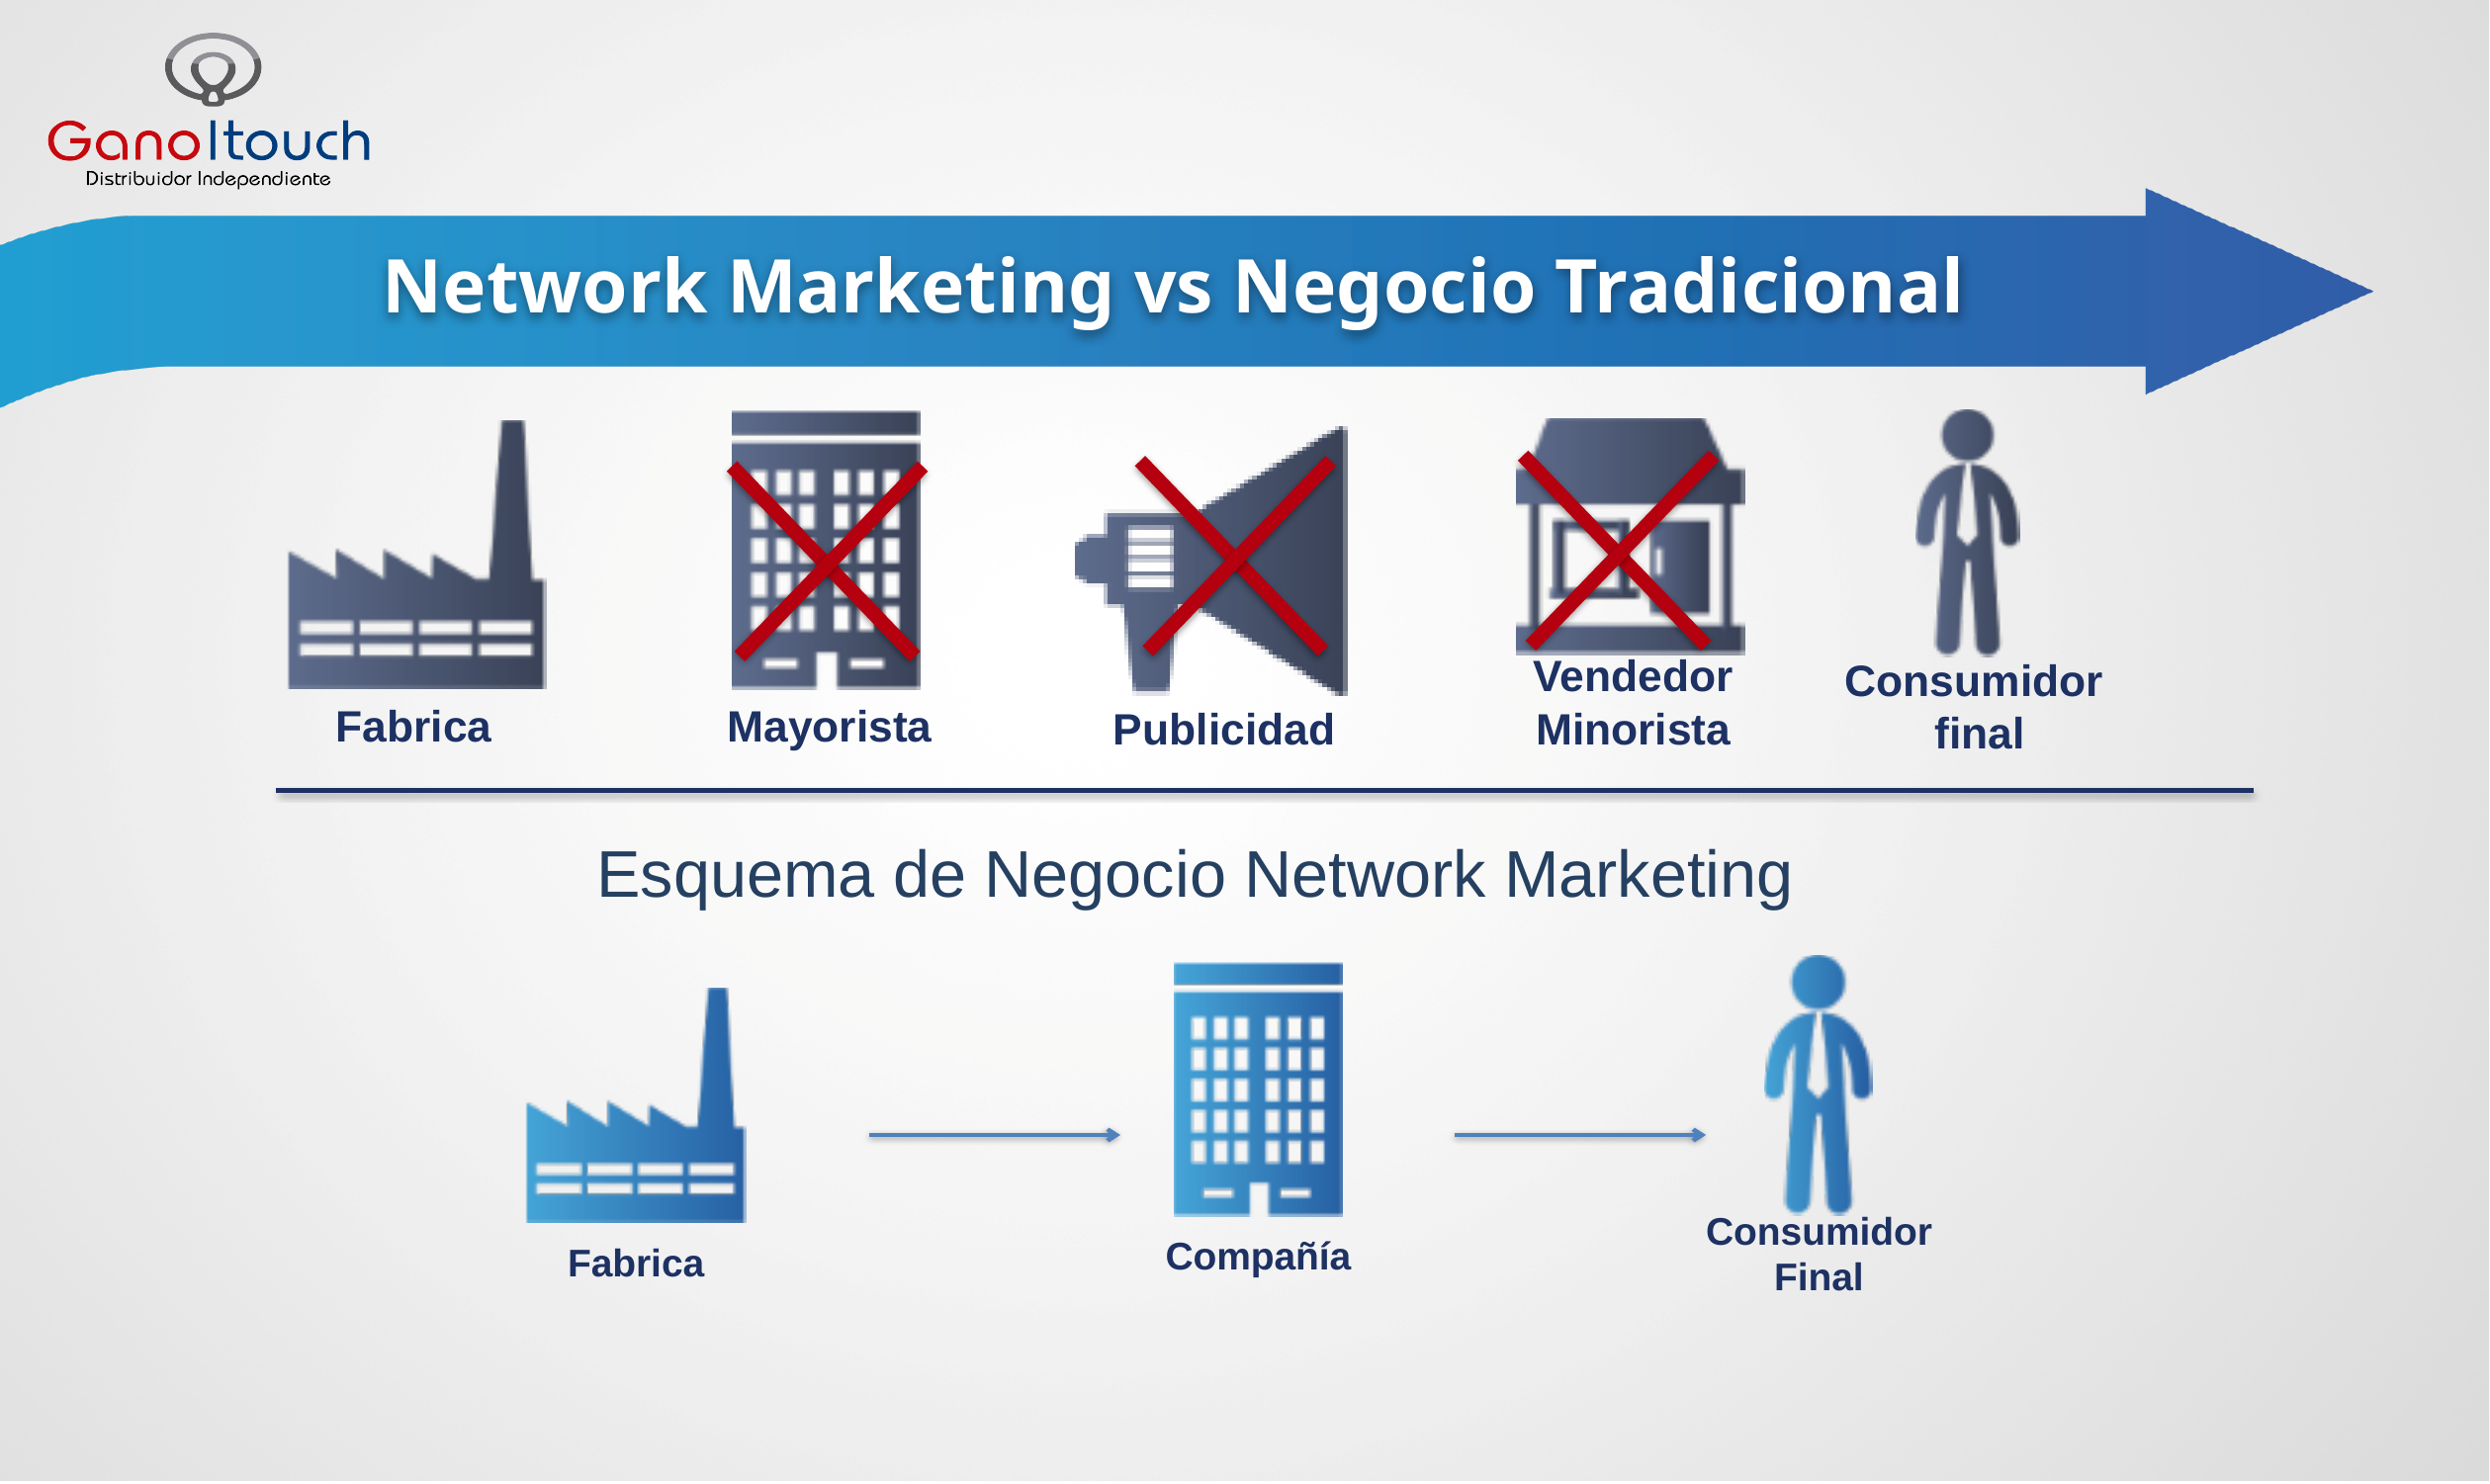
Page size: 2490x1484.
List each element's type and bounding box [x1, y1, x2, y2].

text_box [524, 954, 1988, 1351]
picture [0, 0, 2490, 1482]
text_box [731, 455, 1715, 657]
